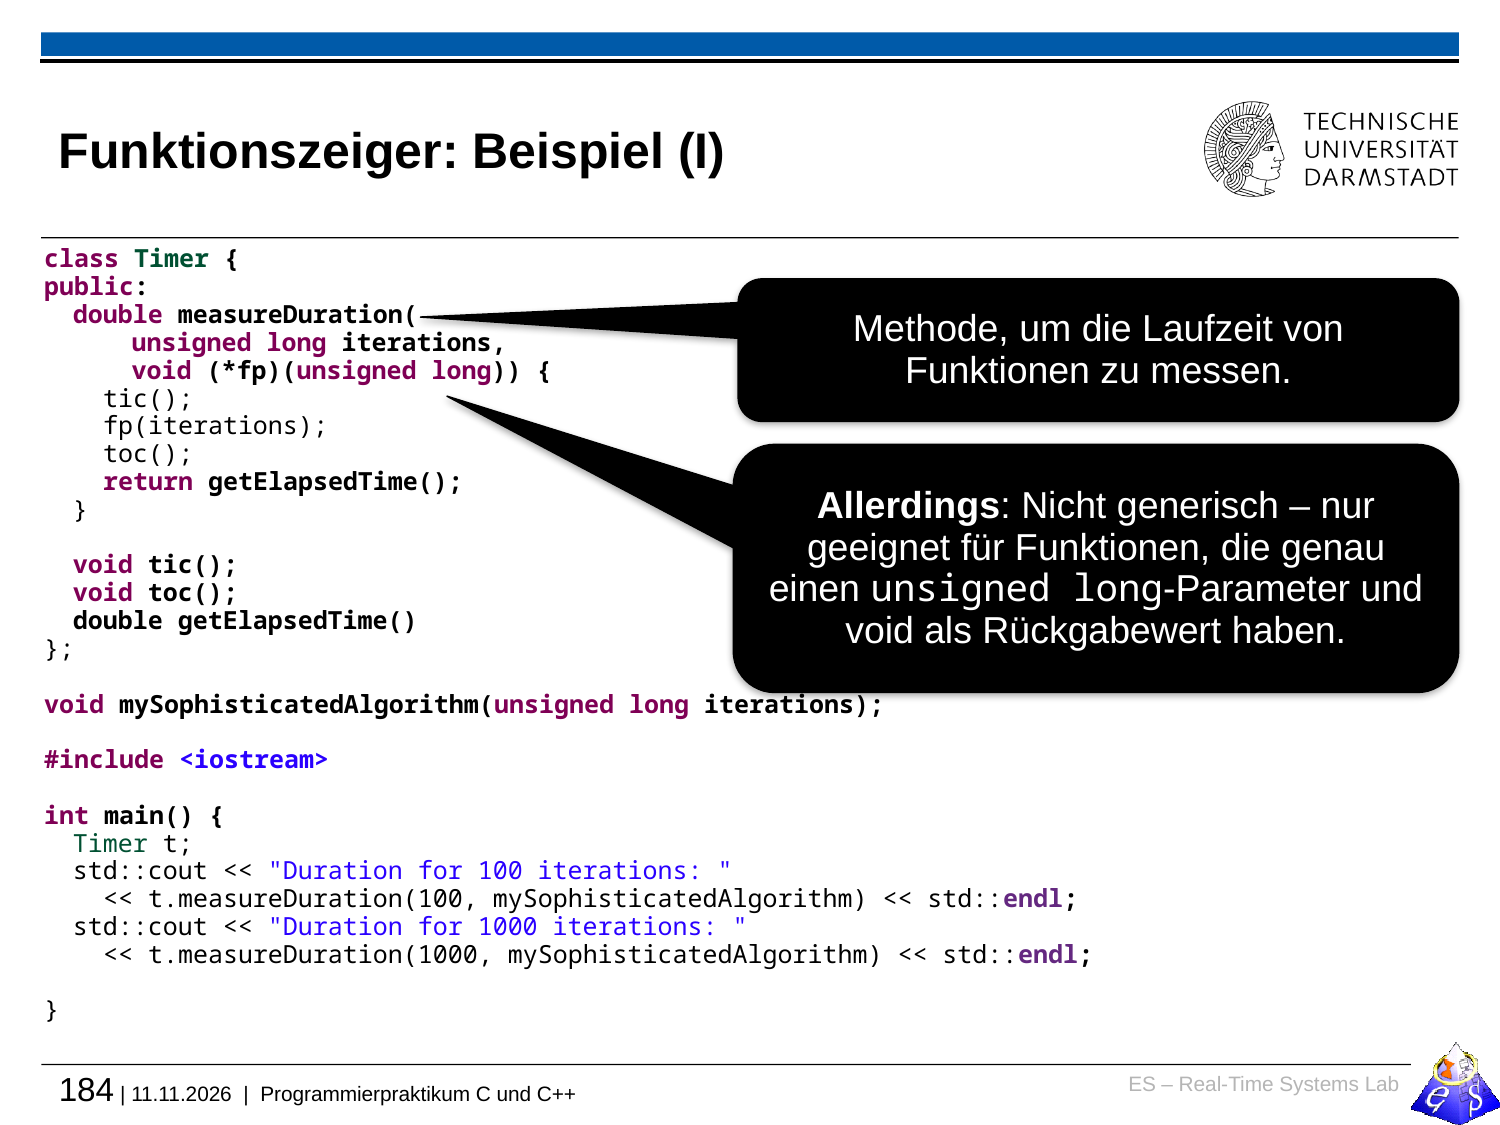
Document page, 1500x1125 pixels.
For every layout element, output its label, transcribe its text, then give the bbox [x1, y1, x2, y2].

text_box Methode, um die Laufzeit von Funktionen zu messen. [419, 278, 1460, 423]
picture [1187, 84, 1483, 214]
text_box Allerdings: Nicht generisch – nur geeignet für Funktionen, die genau einen unsigned long-Parameter und void als Rückgabewert haben. [446, 395, 1460, 694]
text_box class Timer { public: double measureDuration( unsigned long iterations, void (*fp)(unsigned long)) { tic(); fp(iterations); toc(); return getElapsedTime(); } void tic(); void toc(); double getElapsedTime() }; void mySophisticatedAlgorithm(unsigned long iterations); #include <iostream> int main() { Timer t; std::cout << "Duration for 100 iterations: " << t.measureDuration(100, mySophisticatedAlgorithm) << std::endl; std::cout << "Duration for 1000 iterations: " << t.measureDuration(1000, mySophisticatedAlgorithm) << std::endl; } [29, 238, 1377, 1060]
picture [1411, 1041, 1500, 1125]
title Funktionszeiger: Beispiel (I) [58, 80, 1187, 218]
